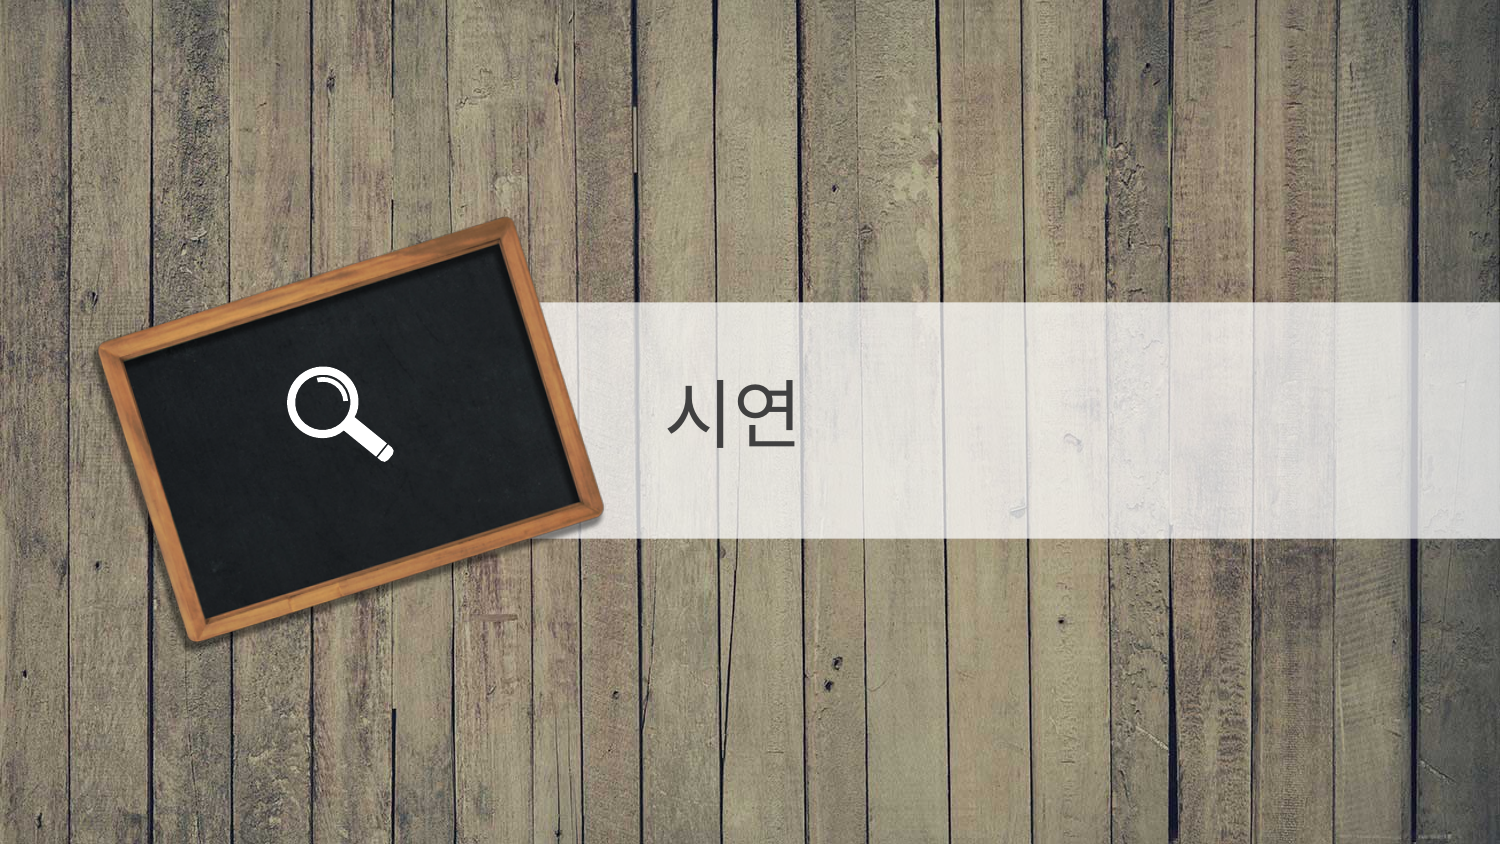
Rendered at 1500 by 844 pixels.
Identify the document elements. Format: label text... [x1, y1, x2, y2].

text_box [285, 364, 396, 464]
picture [0, 0, 1500, 844]
list 시연 [649, 378, 1252, 446]
